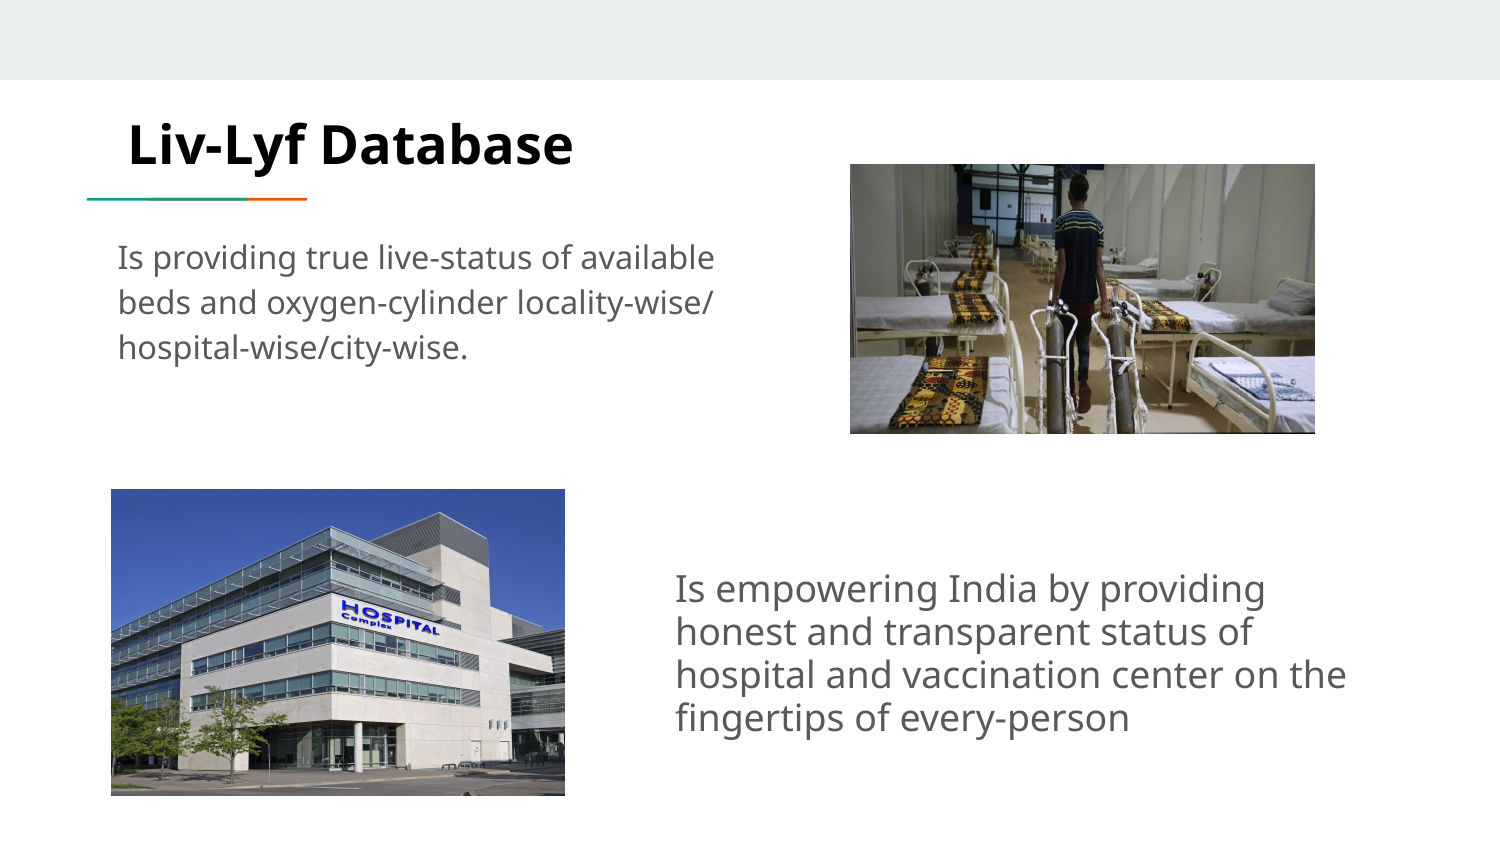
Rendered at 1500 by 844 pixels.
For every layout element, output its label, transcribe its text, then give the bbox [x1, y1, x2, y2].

list Is providing true live-status of available beds and oxygen-cylinder locality-wise/ hospital-wise/city-wise. [102, 216, 798, 382]
picture [111, 489, 565, 796]
picture [850, 164, 1315, 434]
text_box Liv-Lyf Database [112, 94, 1002, 190]
list Is empowering India by providing honest and transparent status of hospital and vaccination center on the fingertips of every-person [659, 553, 1382, 779]
